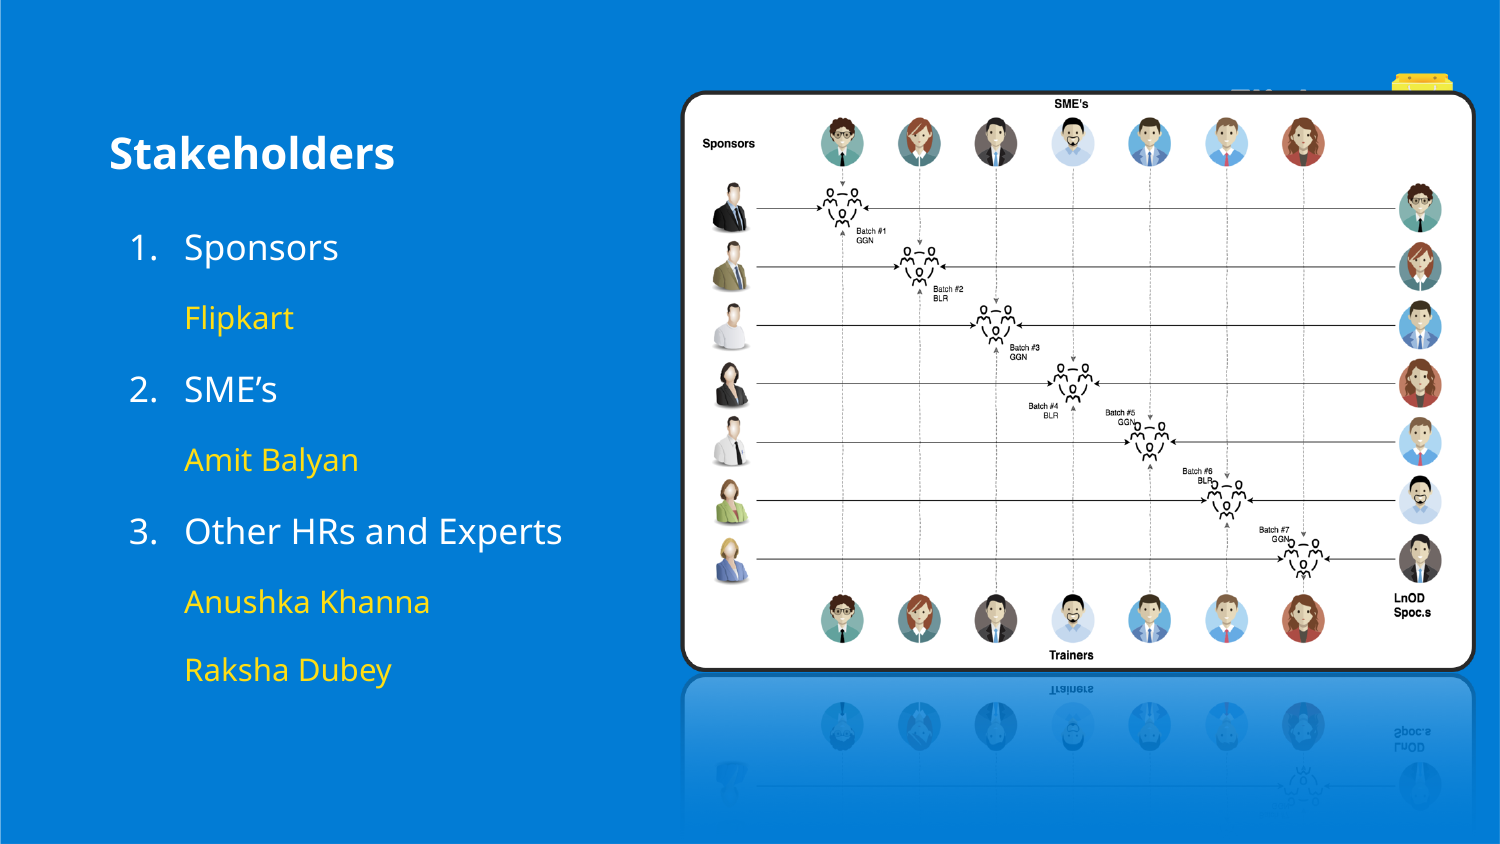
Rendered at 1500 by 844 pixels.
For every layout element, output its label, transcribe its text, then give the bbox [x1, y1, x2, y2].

picture [0, 0, 1500, 844]
title Stakeholders [94, 60, 710, 298]
text_box Sponsors Flipkart SME’s Amit Balyan Other HRs and Experts Anushka Khanna Raksha Dubey [94, 203, 587, 703]
